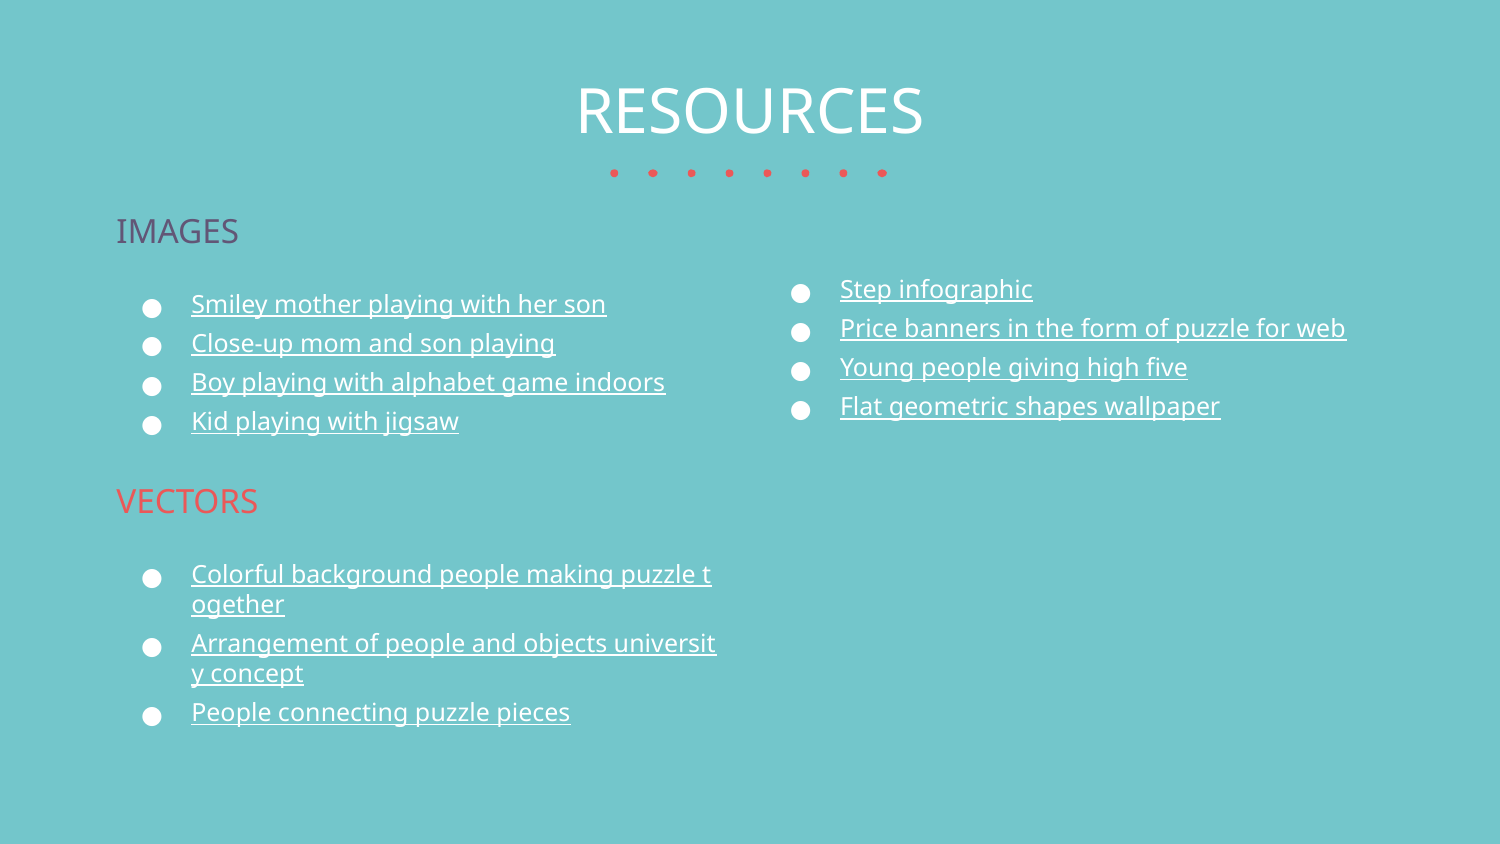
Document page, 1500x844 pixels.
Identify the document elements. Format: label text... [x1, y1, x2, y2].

list IMAGES Smiley mother playing with her son Close-up mom and son playing Boy playing with alphabet game indoors Kid playing with jigsaw VECTORS Colorful background people making puzzle together Arrangement of people and objects university concept People connecting puzzle pieces [101, 189, 750, 750]
title RESOURCES [183, 70, 1317, 165]
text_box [610, 169, 888, 178]
list Step infographic Price banners in the form of puzzle for web Young people giving high five Flat geometric shapes wallpaper [750, 189, 1382, 750]
